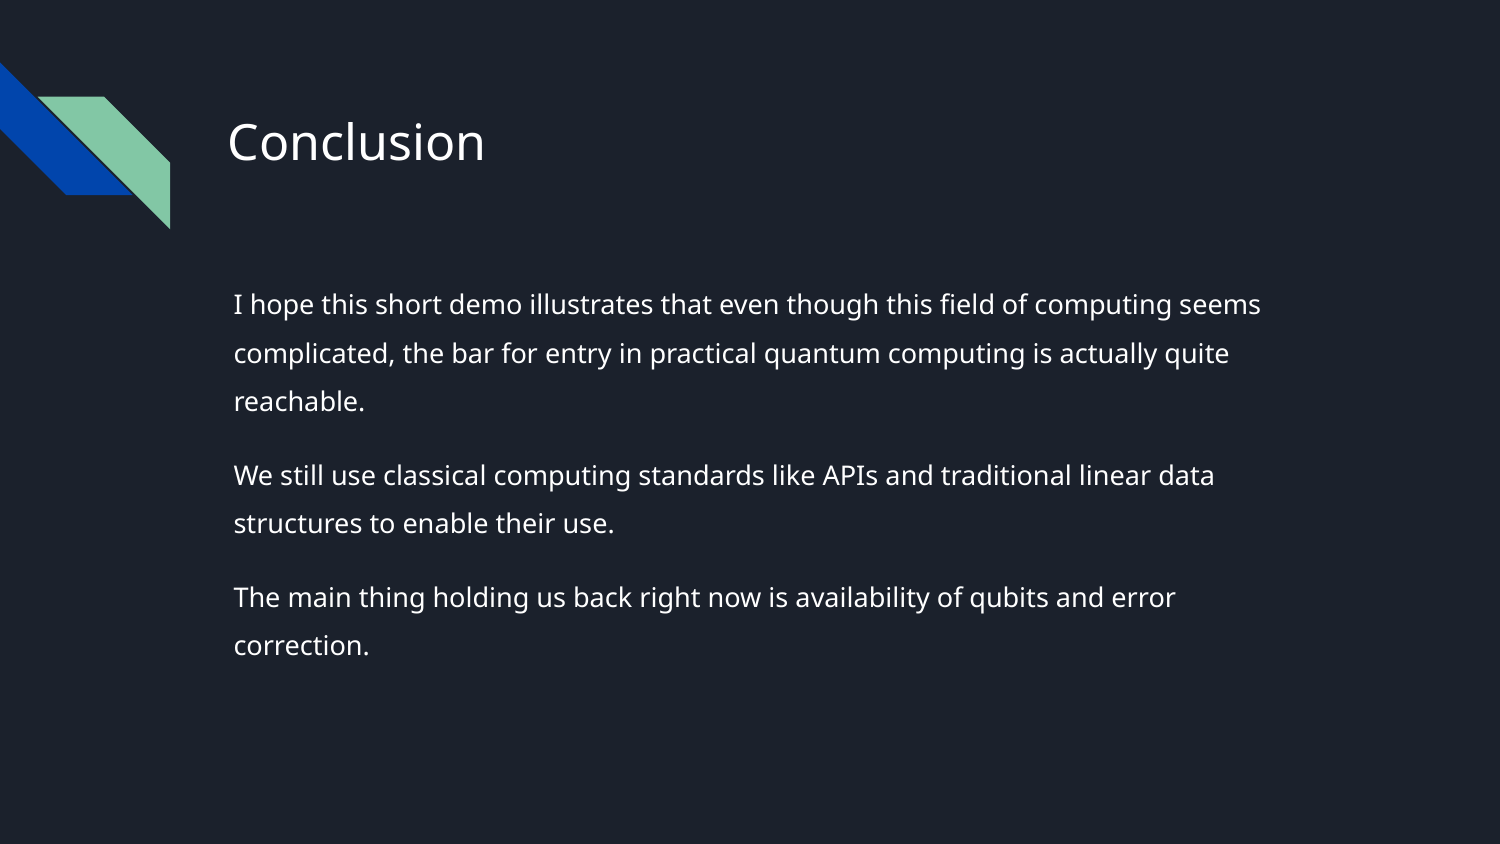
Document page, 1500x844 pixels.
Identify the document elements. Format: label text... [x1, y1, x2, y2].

title Conclusion [212, 95, 1368, 215]
list I hope this short demo illustrates that even though this field of computing seems complicated, the bar for entry in practical quantum computing is actually quite reachable. We still use classical computing standards like APIs and traditional linear data structures to enable their use. The main thing holding us back right now is availability of qubits and error correction. [218, 256, 1325, 774]
